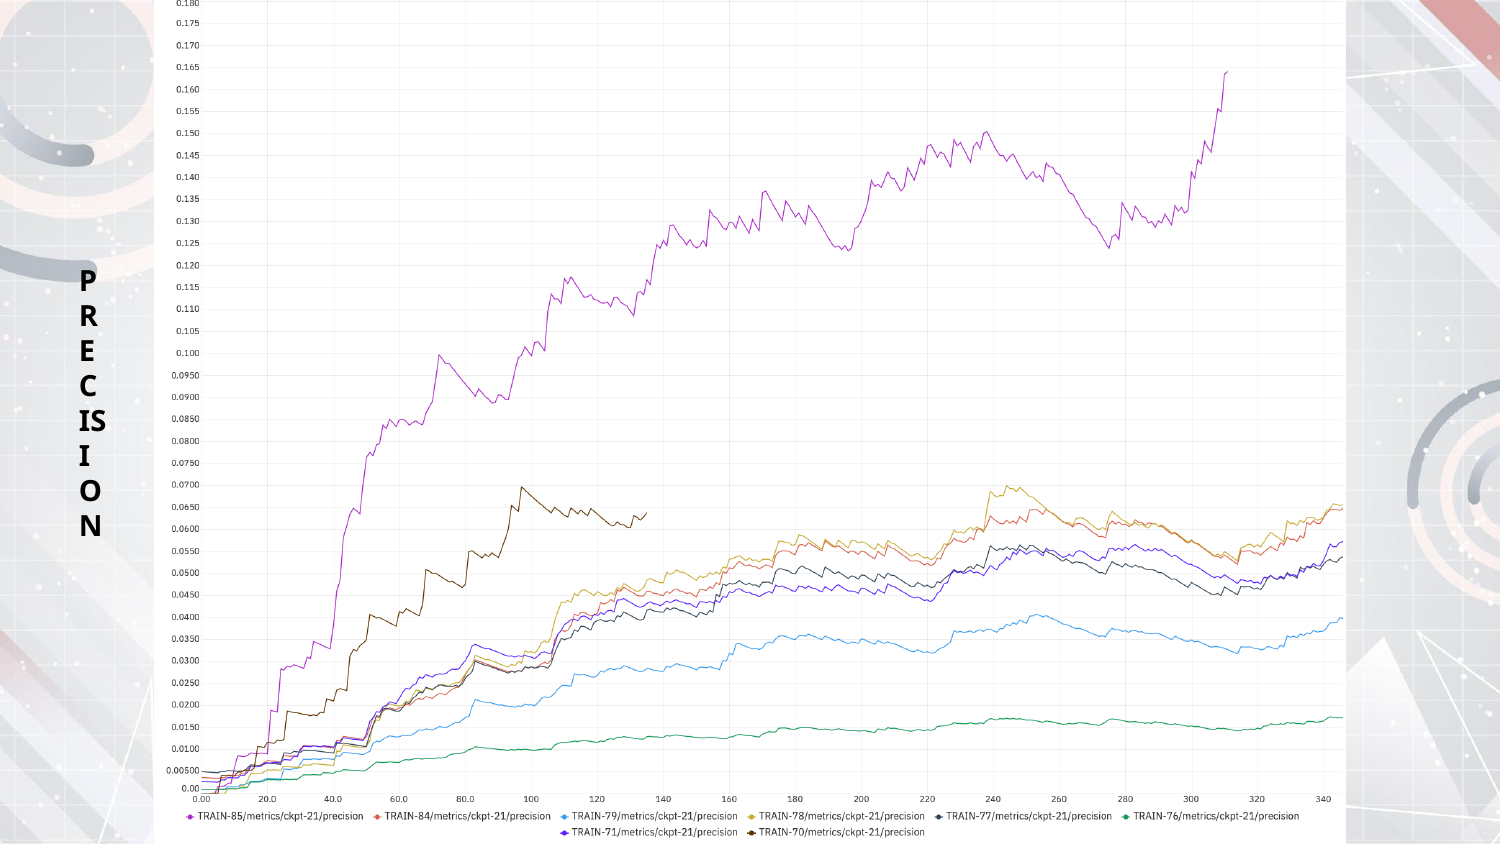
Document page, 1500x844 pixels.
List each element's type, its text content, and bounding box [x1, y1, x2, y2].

text_box PRECISION [64, 255, 124, 550]
picture [0, 0, 1500, 844]
